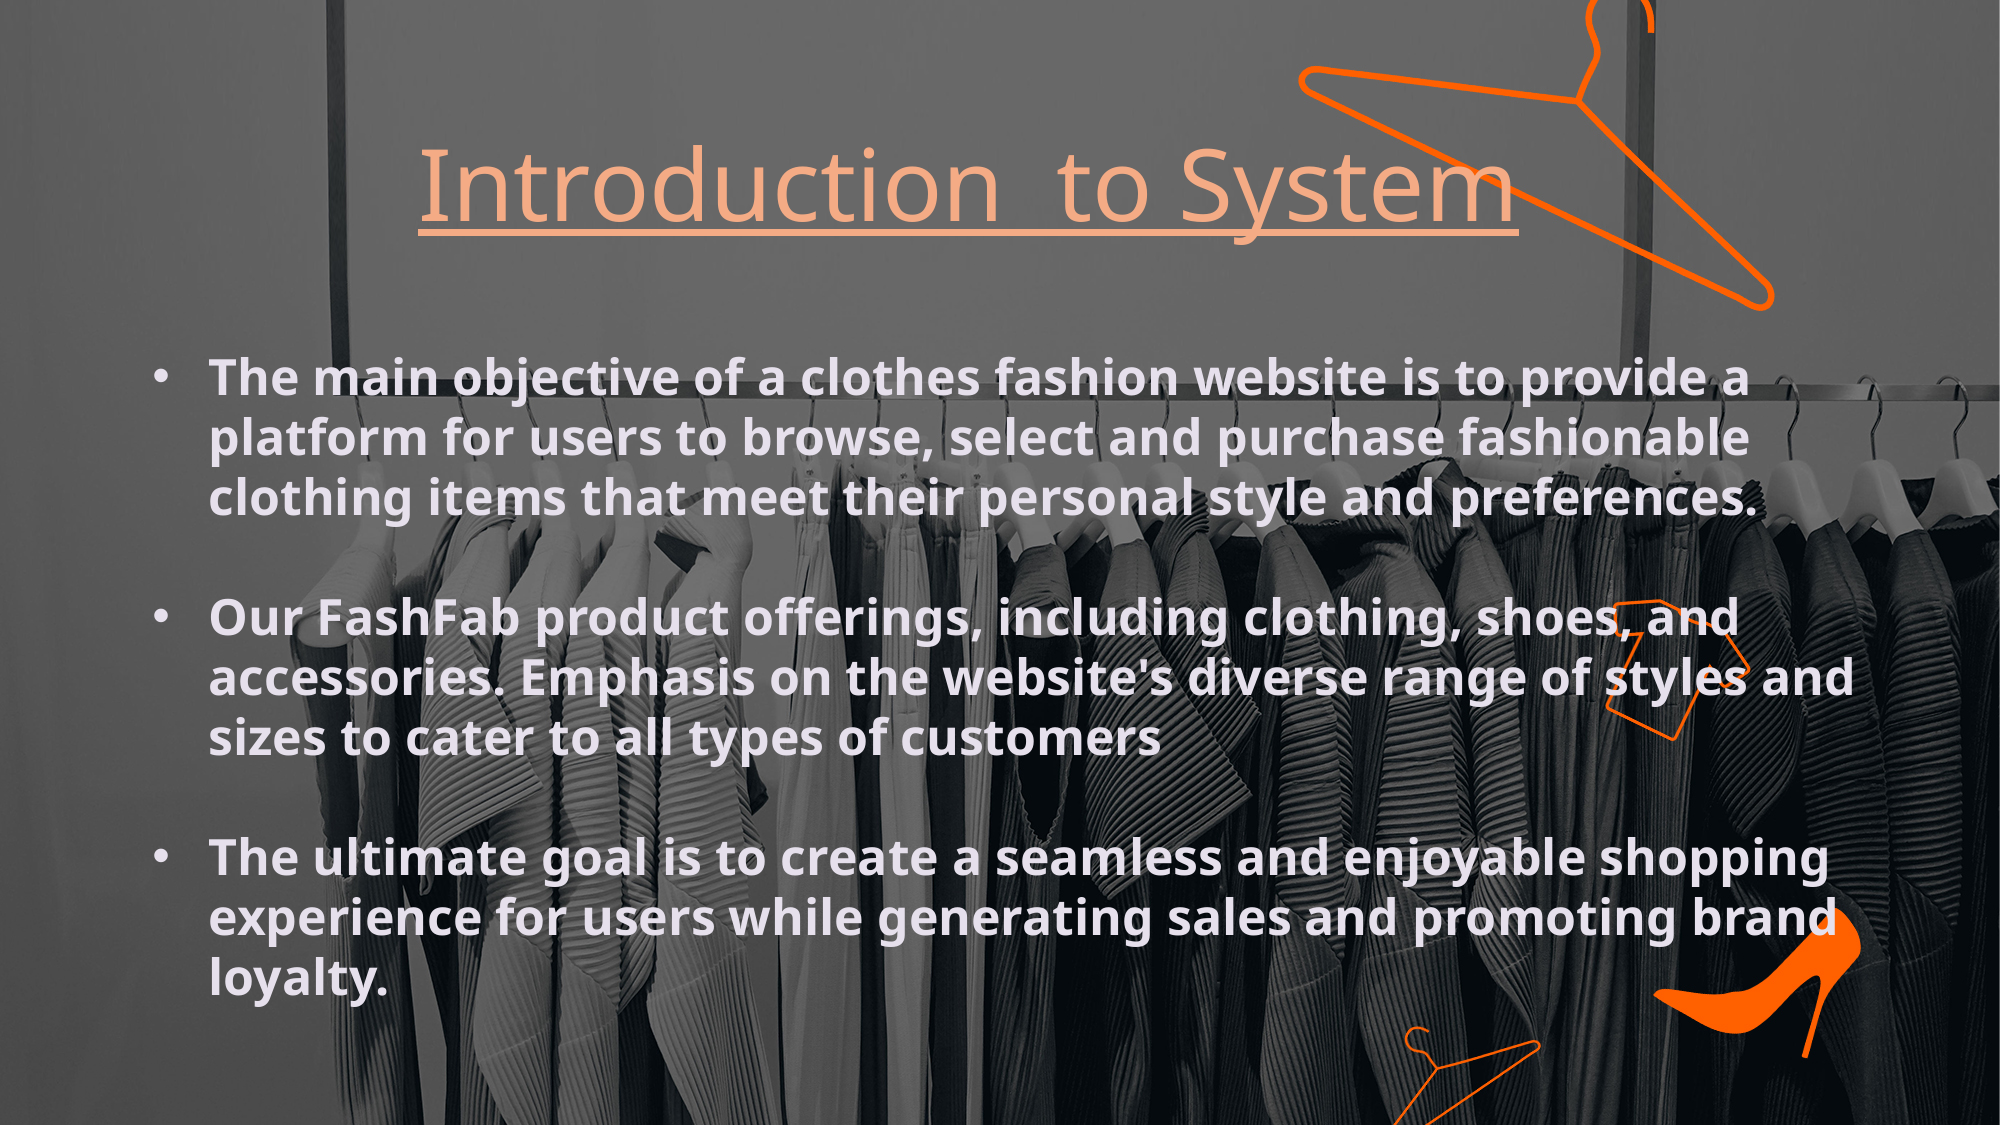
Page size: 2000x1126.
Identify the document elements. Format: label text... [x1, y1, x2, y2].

text_box Introduction to System [403, 113, 1597, 249]
text_box The main objective of a clothes fashion website is to provide a platform for users to browse, select and purchase fashionable clothing items that meet their personal style and preferences. Our FashFab product offerings, including clothing, shoes, and accessories. Emphasis on the website's diverse range of styles and sizes to cater to all types of customers The ultimate goal is to create a seamless and enjoyable shopping experience for users while generating sales and promoting brand loyalty. [137, 338, 1886, 1013]
picture [0, 0, 2000, 1125]
